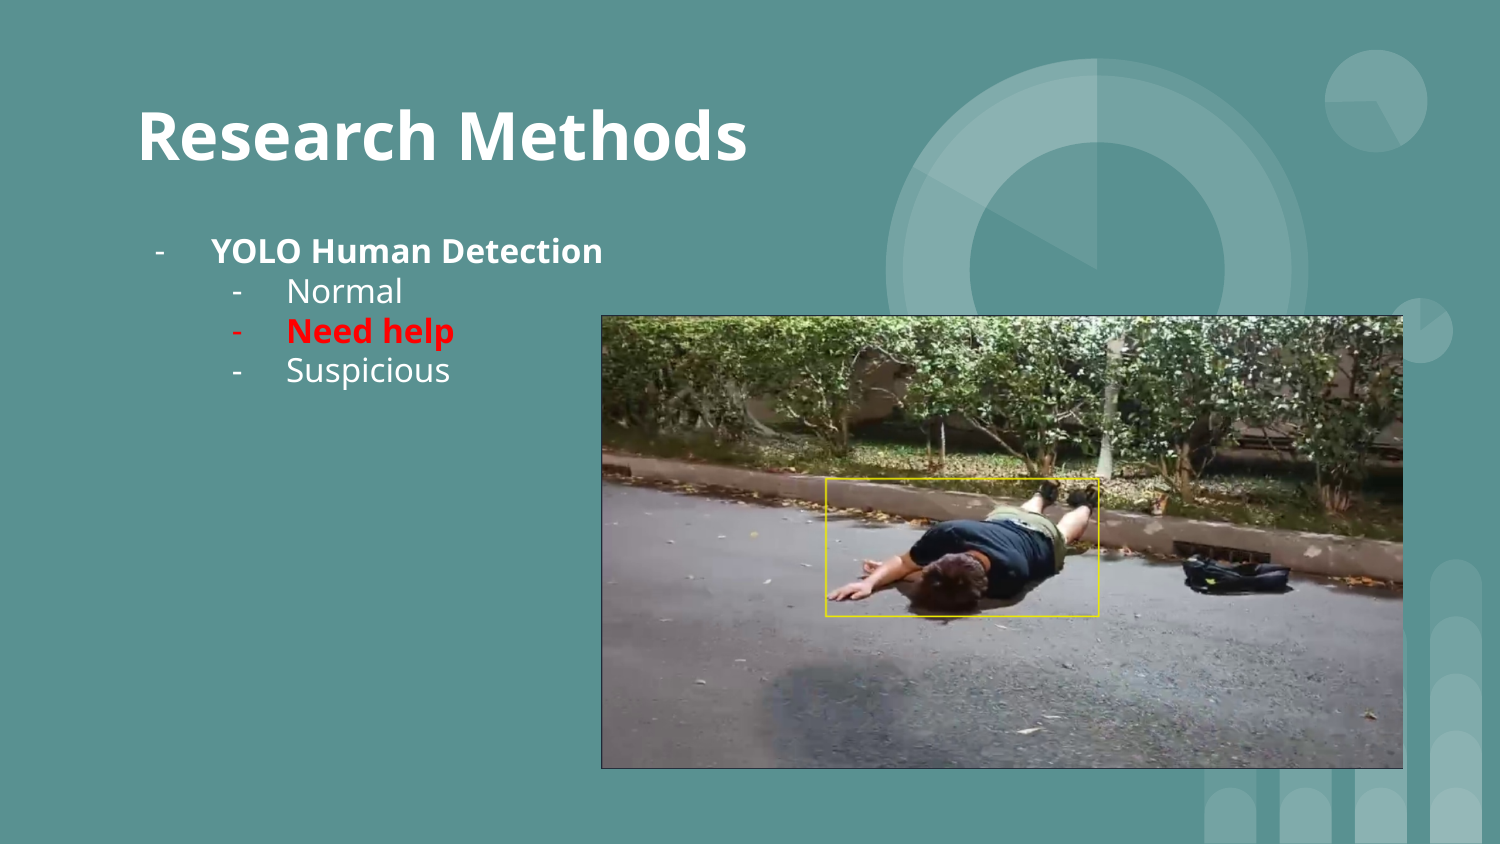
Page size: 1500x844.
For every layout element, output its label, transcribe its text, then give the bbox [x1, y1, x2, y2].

subtitle YOLO Human Detection Normal Need help Suspicious [120, 209, 726, 751]
picture [600, 315, 1403, 769]
title Research Methods [120, 57, 1350, 210]
